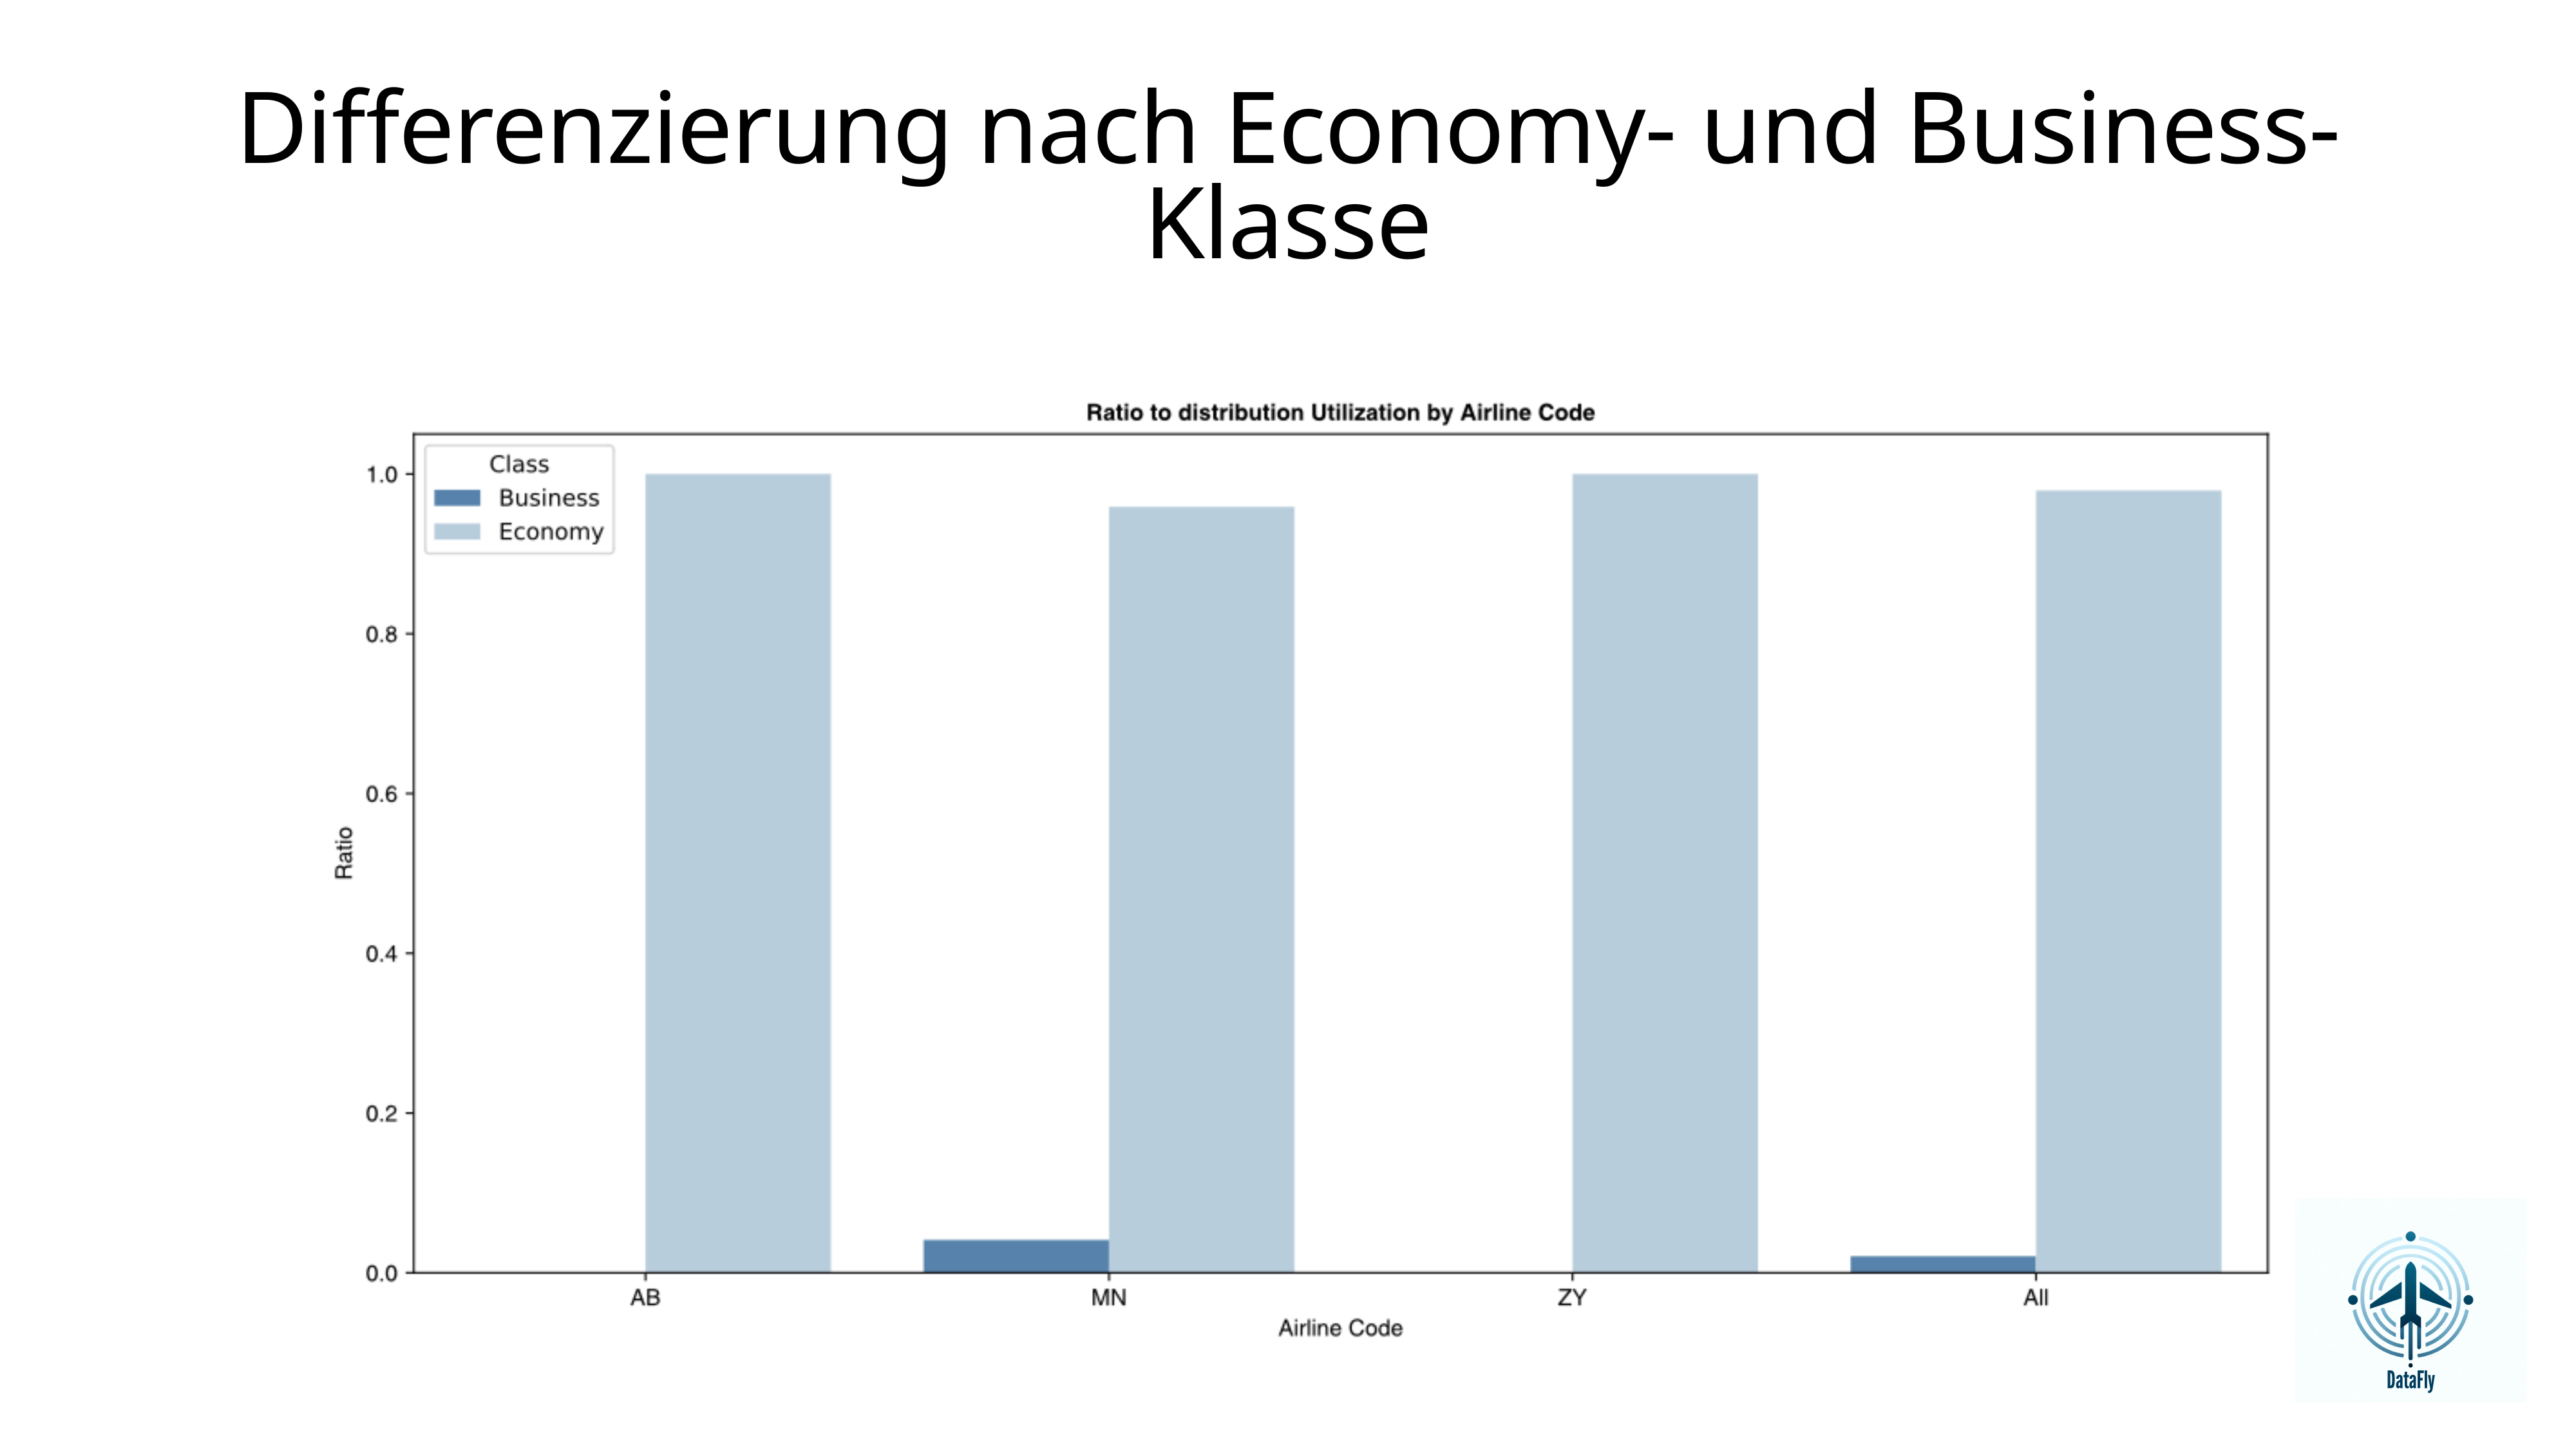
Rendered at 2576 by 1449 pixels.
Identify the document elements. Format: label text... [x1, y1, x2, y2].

picture [2295, 1198, 2526, 1403]
picture [286, 386, 2290, 1358]
title Differenzierung nach Economy- und Business-Klasse [128, 81, 2448, 265]
